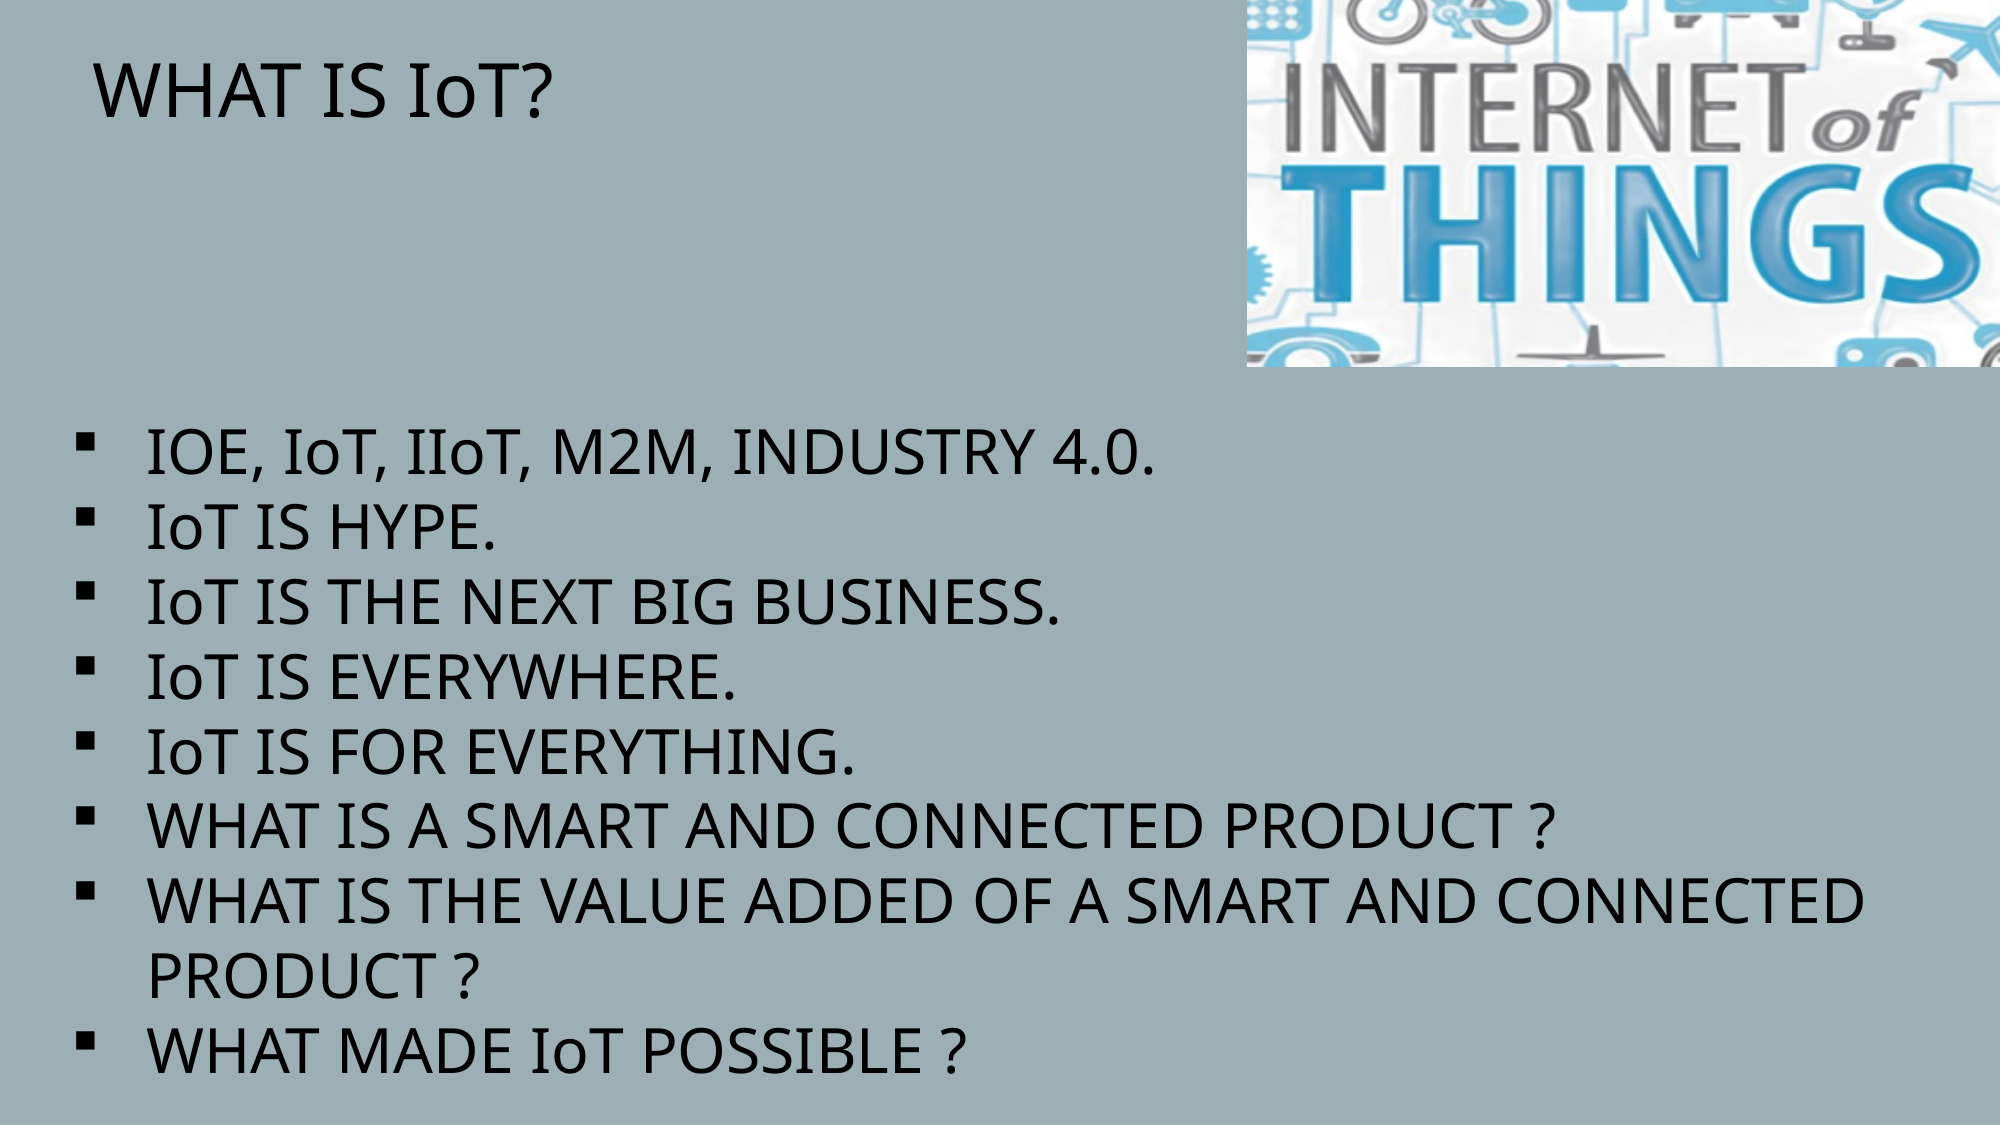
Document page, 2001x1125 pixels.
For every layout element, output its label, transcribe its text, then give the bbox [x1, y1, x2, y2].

picture [1247, 0, 2000, 367]
text_box IOE, IoT, IIoT, M2M, INDUSTRY 4.0. IoT IS HYPE. IoT IS THE NEXT BIG BUSINESS. IoT IS EVERYWHERE. IoT IS FOR EVERYTHING. WHAT IS A SMART AND CONNECTED PRODUCT ? WHAT IS THE VALUE ADDED OF A SMART AND CONNECTED PRODUCT ? WHAT MADE IoT POSSIBLE ? [56, 404, 1908, 1094]
text_box WHAT IS IoT? [78, 34, 590, 140]
